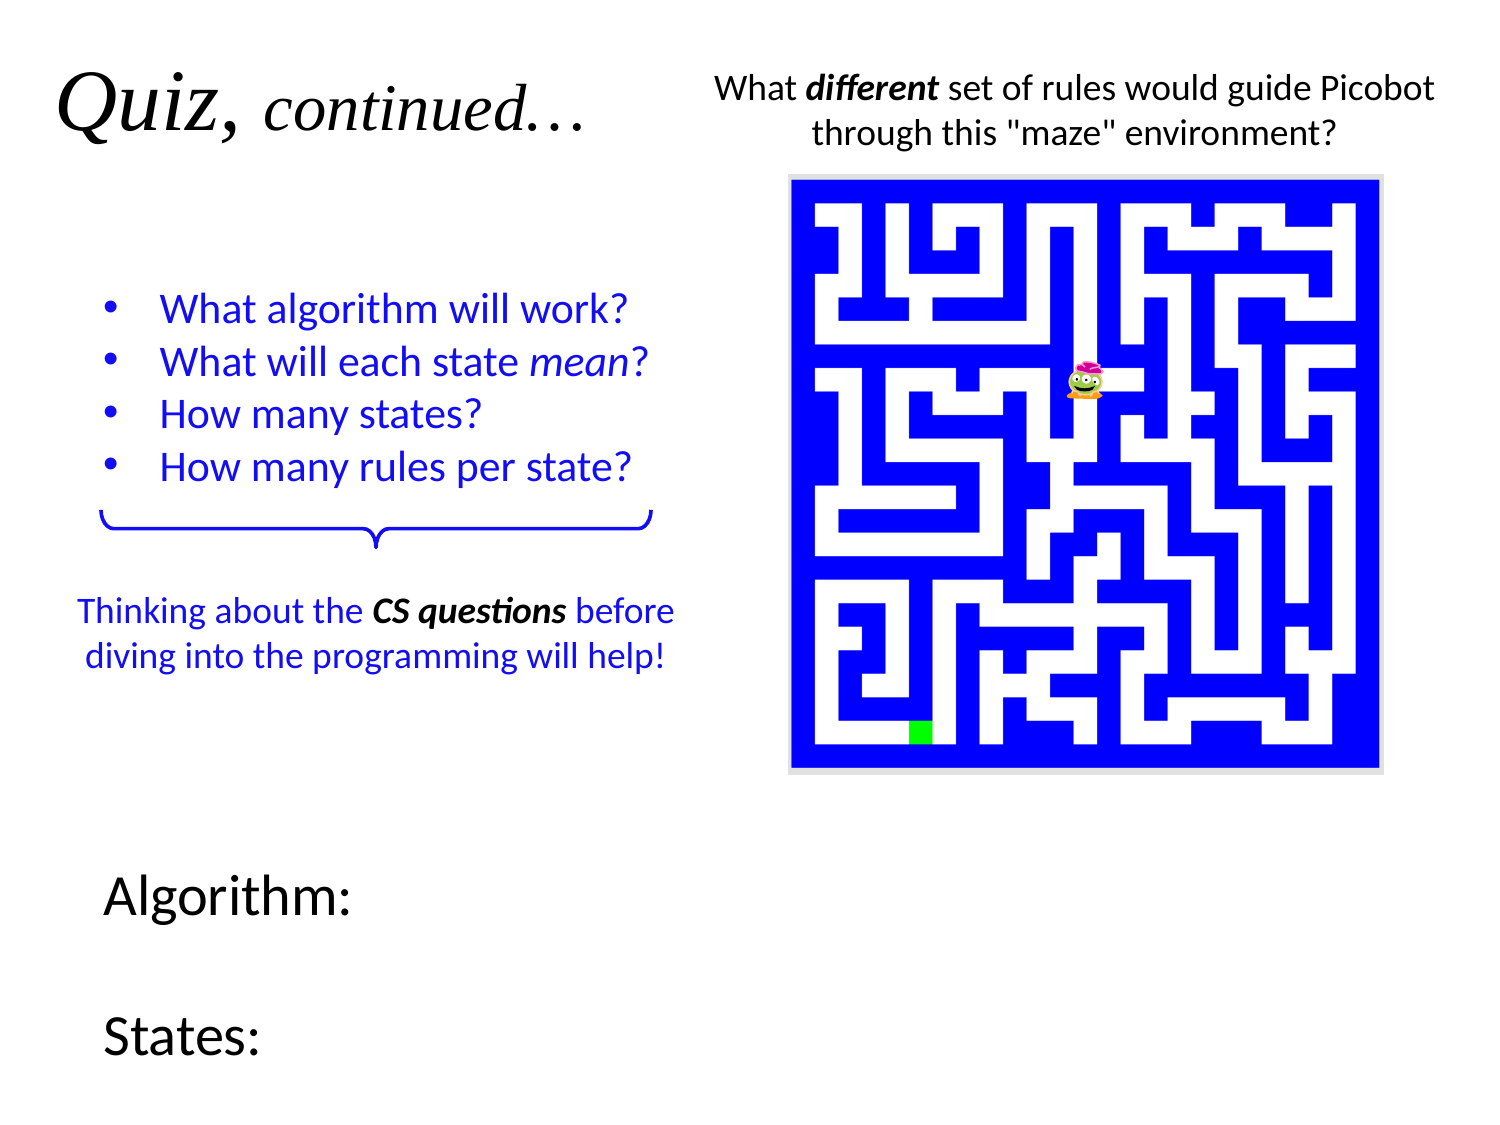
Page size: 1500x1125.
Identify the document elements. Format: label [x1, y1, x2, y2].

text_box [88, 272, 689, 498]
text_box [88, 849, 514, 1075]
text_box [26, 578, 726, 684]
text_box [1067, 361, 1104, 399]
picture [788, 174, 1385, 776]
text_box [39, 35, 1463, 161]
text_box [100, 509, 652, 548]
